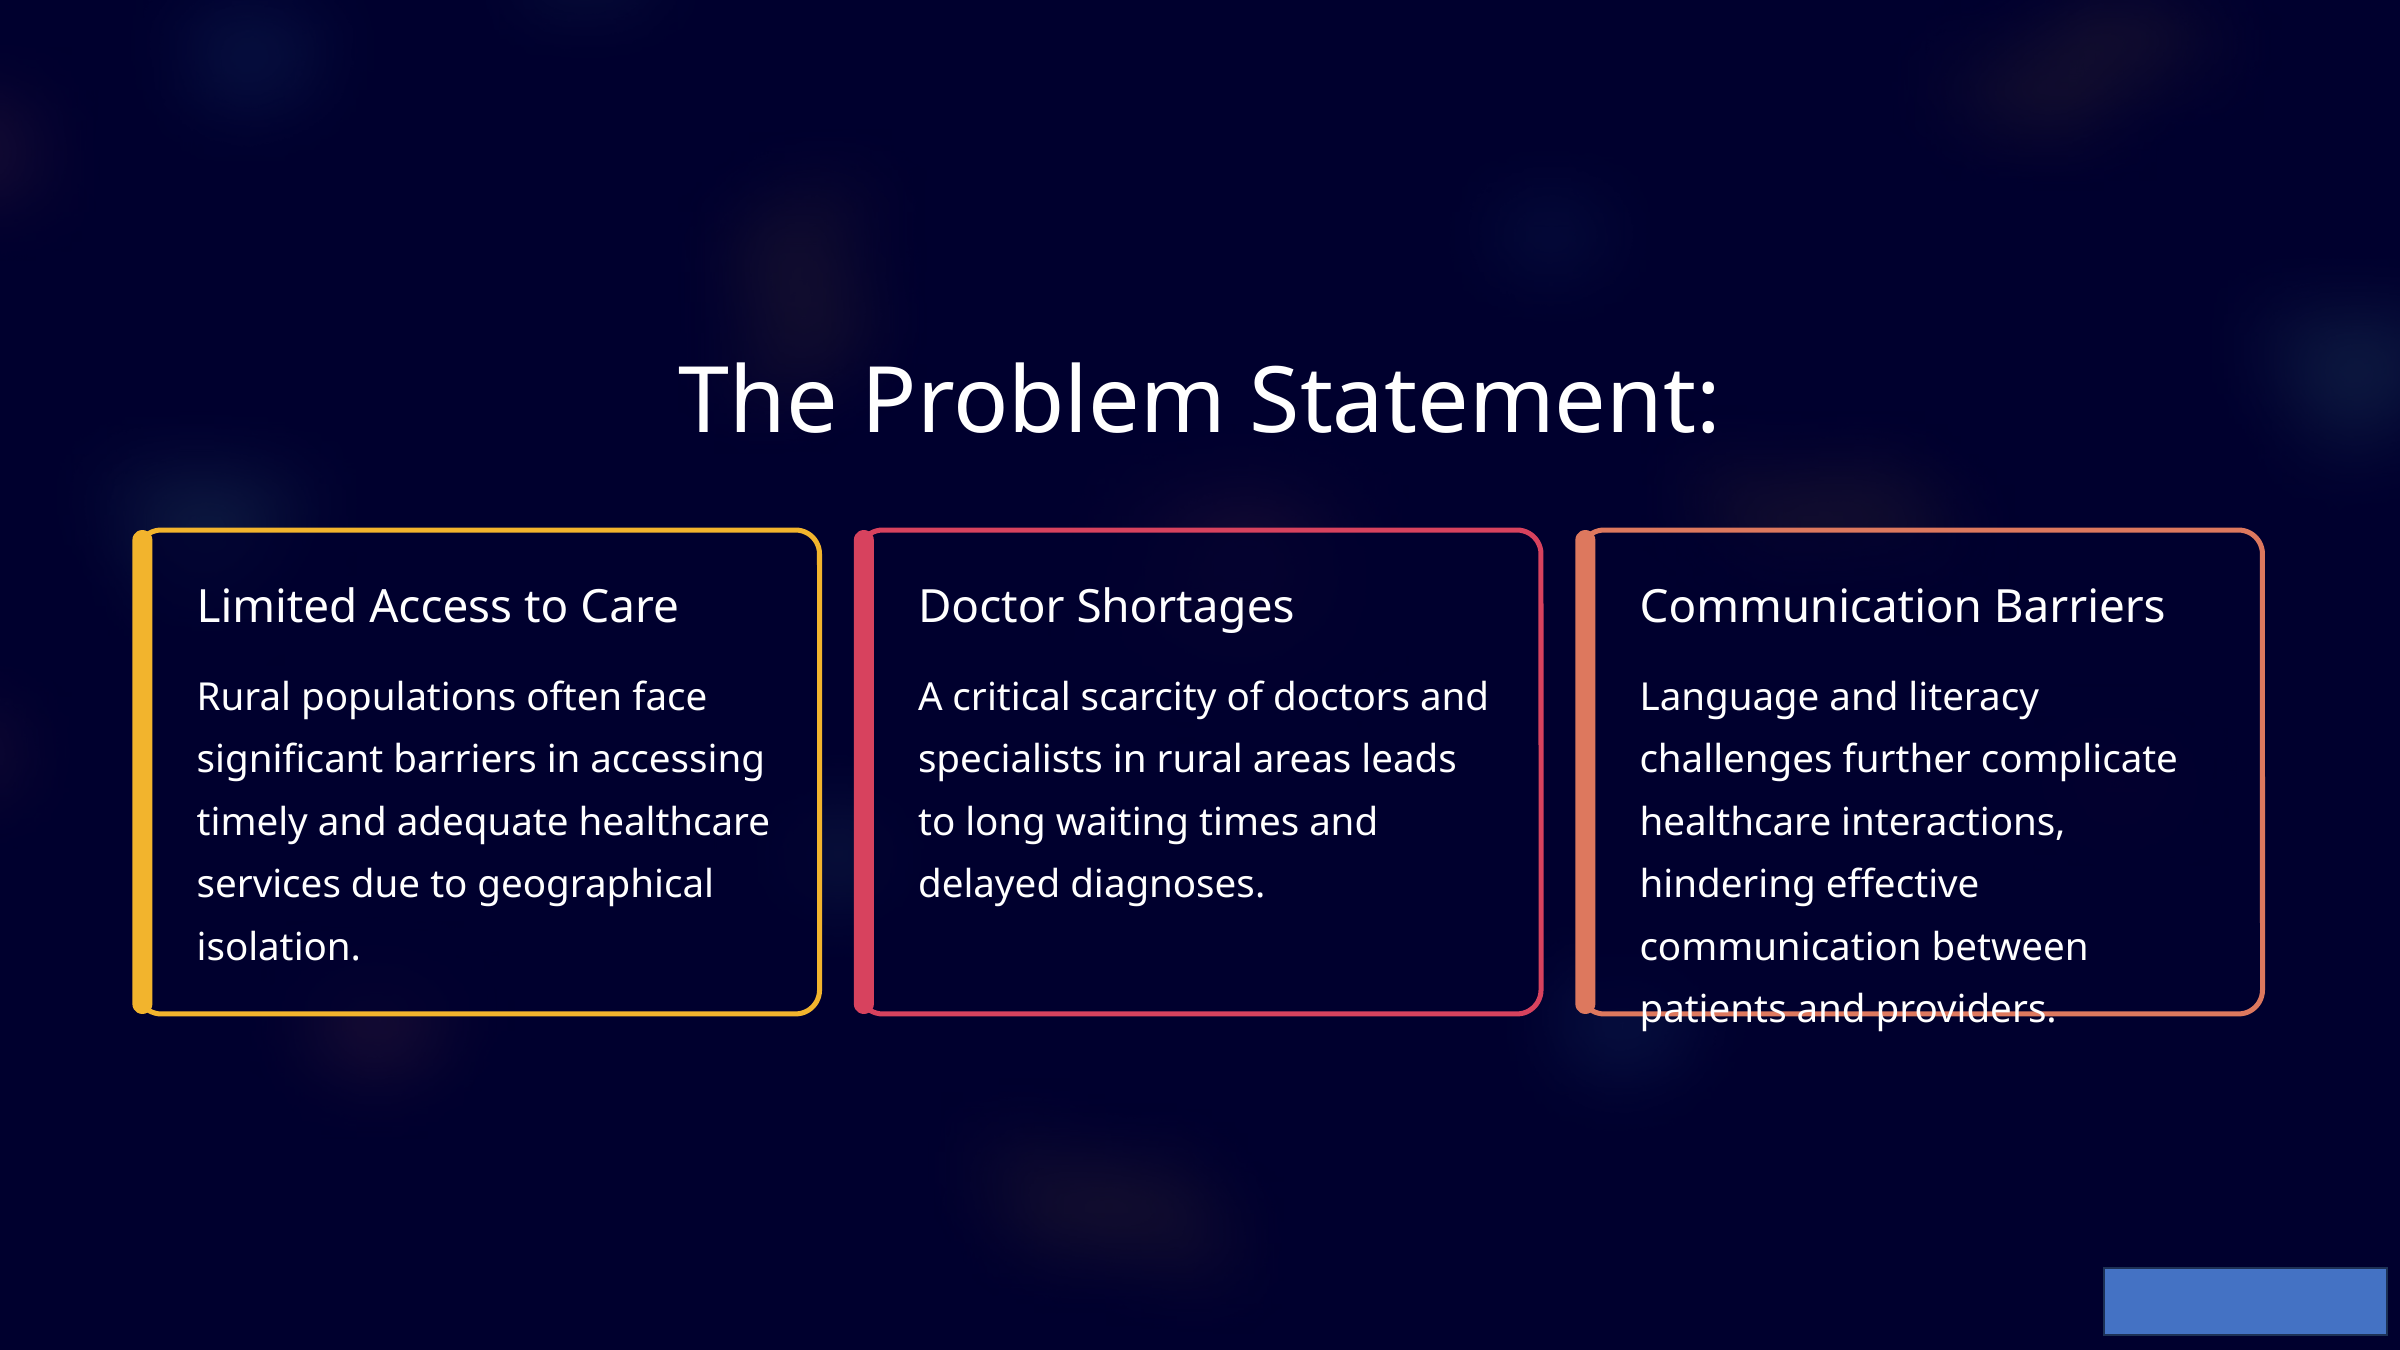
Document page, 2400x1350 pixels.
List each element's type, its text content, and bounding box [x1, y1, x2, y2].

text_box [1575, 530, 1596, 1014]
text_box A critical scarcity of doctors and specialists in rural areas leads to long waiting times and delayed diagnoses. [918, 655, 1497, 907]
text_box Communication Barriers [1639, 574, 2145, 632]
text_box Rural populations often face significant barriers in accessing timely and adequate healthcare services due to geographical isolation. [196, 655, 776, 970]
text_box Language and literacy challenges further complicate healthcare interactions, hindering effective communication between patients and providers. [1639, 655, 2219, 970]
text_box Doctor Shortages [918, 574, 1381, 632]
text_box [2103, 1267, 2388, 1336]
picture [2106, 1271, 2389, 1339]
text_box [871, 530, 1542, 1014]
text_box The Problem Statement: [684, 335, 1715, 452]
text_box [150, 530, 820, 1014]
text_box Limited Access to Care [196, 574, 675, 632]
text_box [132, 530, 153, 1014]
text_box [853, 530, 874, 1014]
text_box [1592, 530, 2263, 1014]
